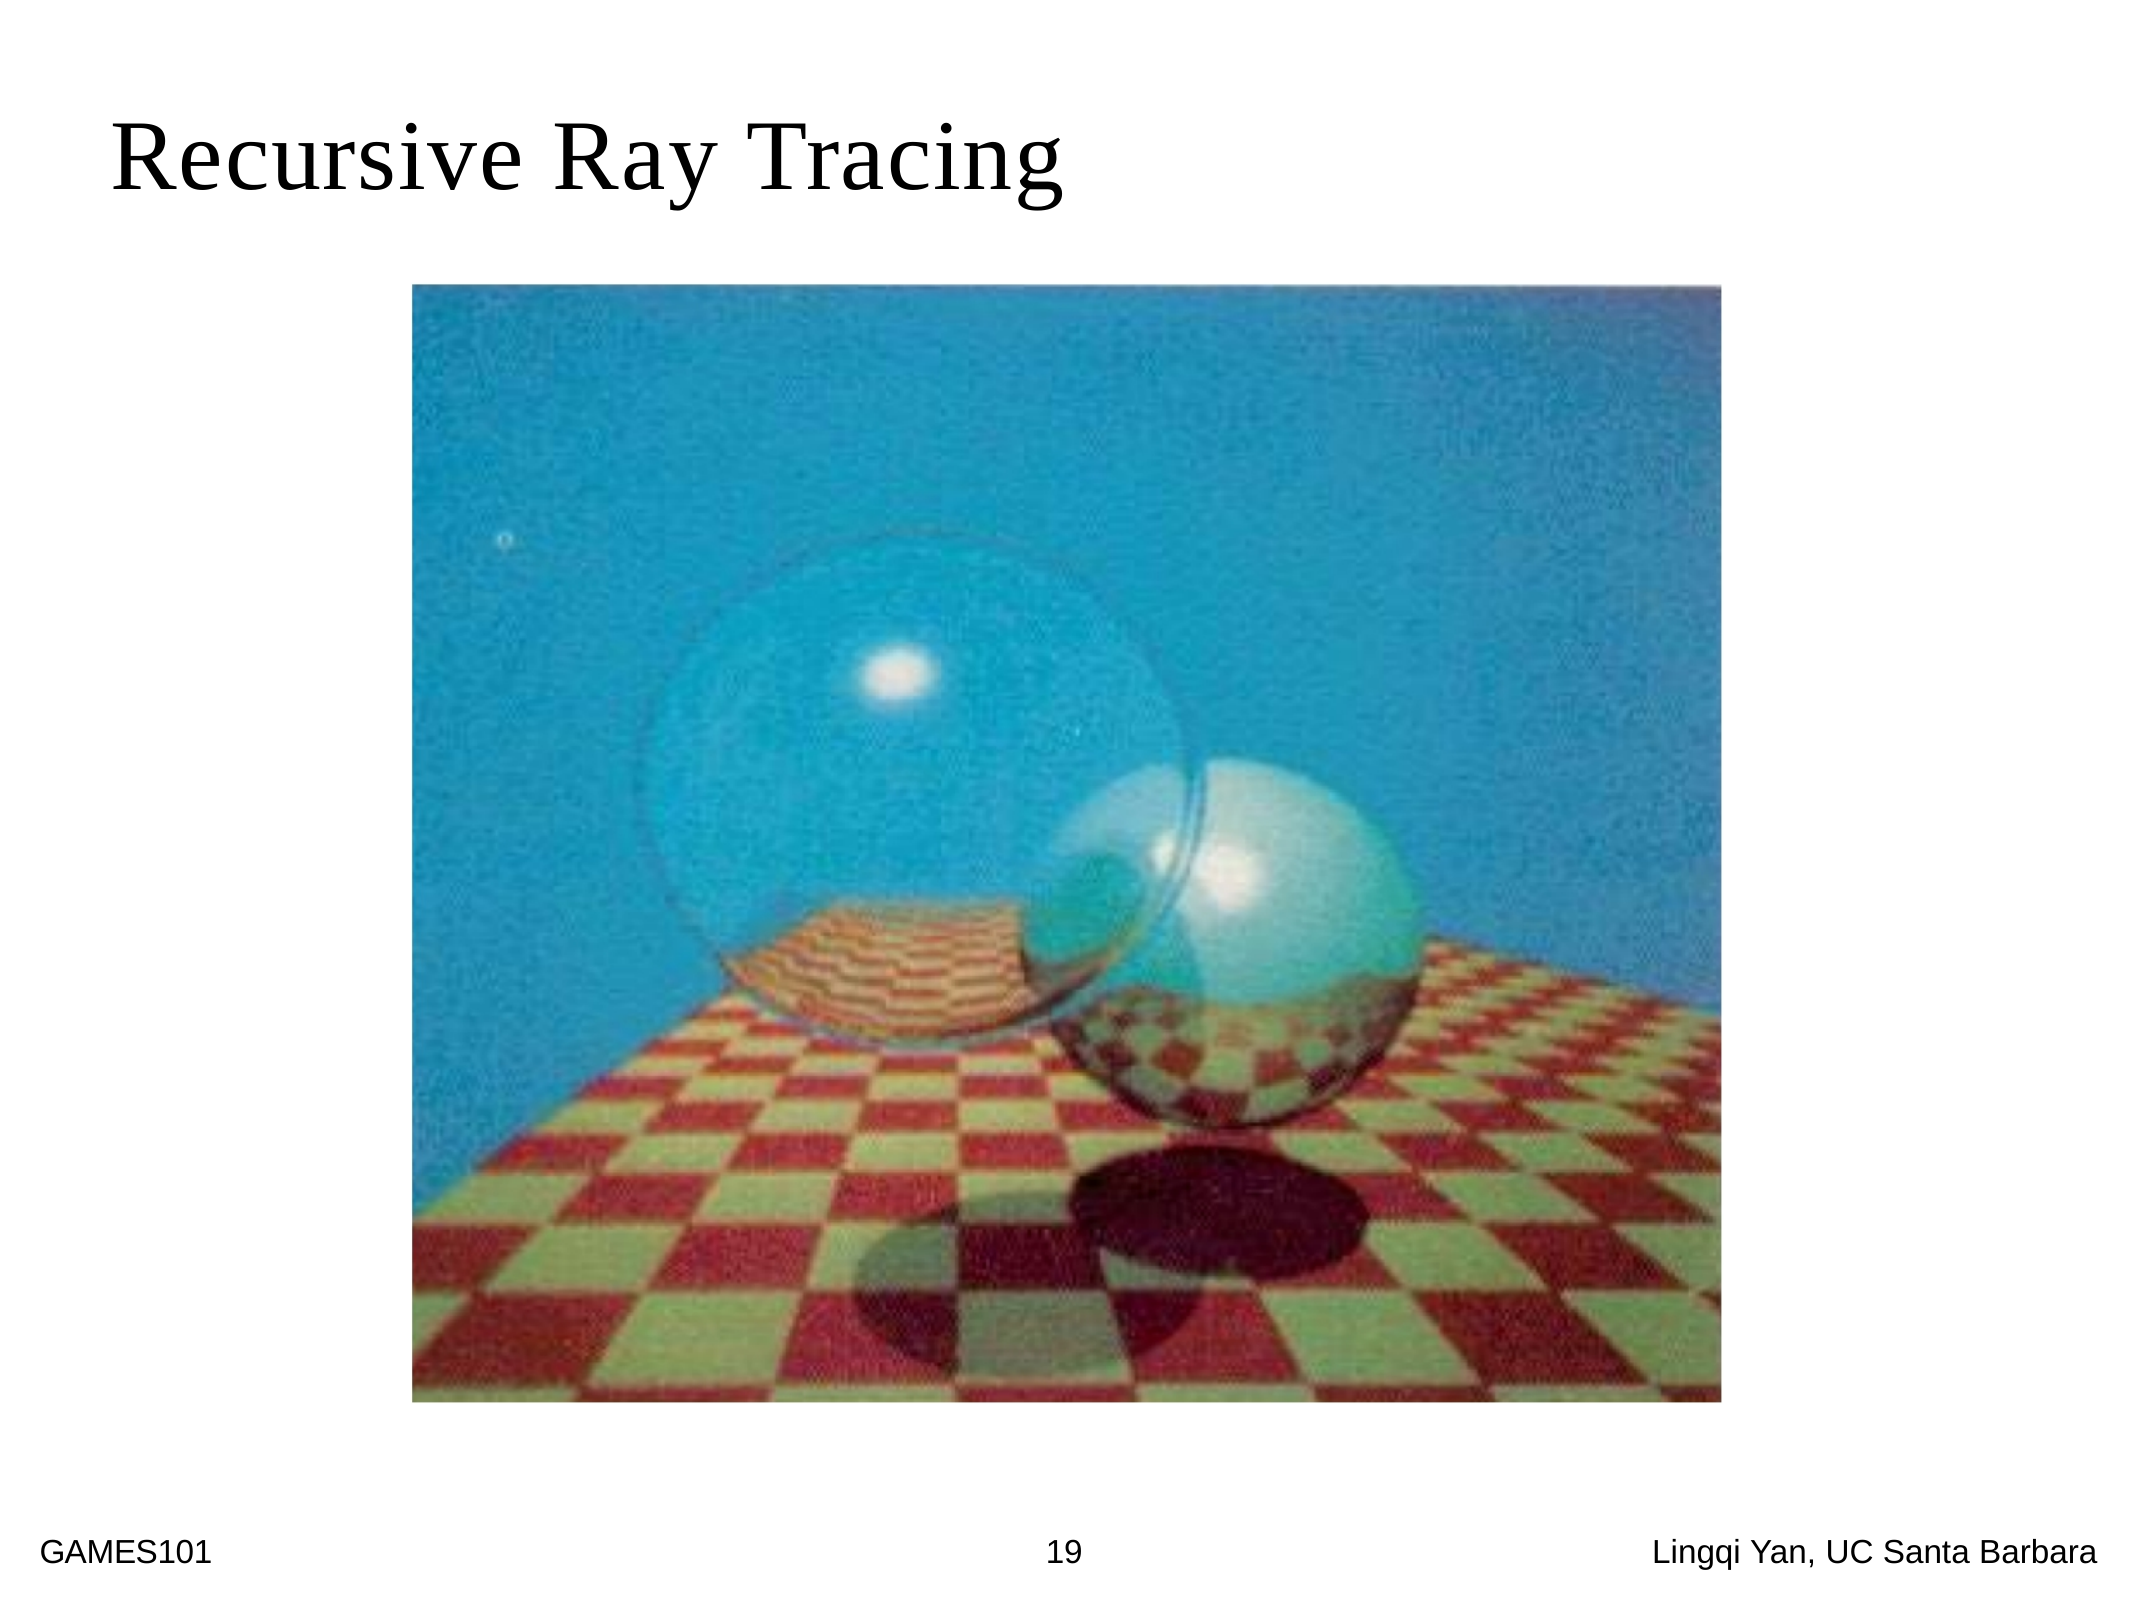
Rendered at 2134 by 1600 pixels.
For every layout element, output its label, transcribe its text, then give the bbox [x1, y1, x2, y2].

picture [410, 282, 1724, 1406]
text_box Recursive Ray Tracing [110, 72, 1091, 210]
text_box GAMES101 19 Lingqi Yan, UC Santa Barbara [39, 1528, 2118, 1570]
